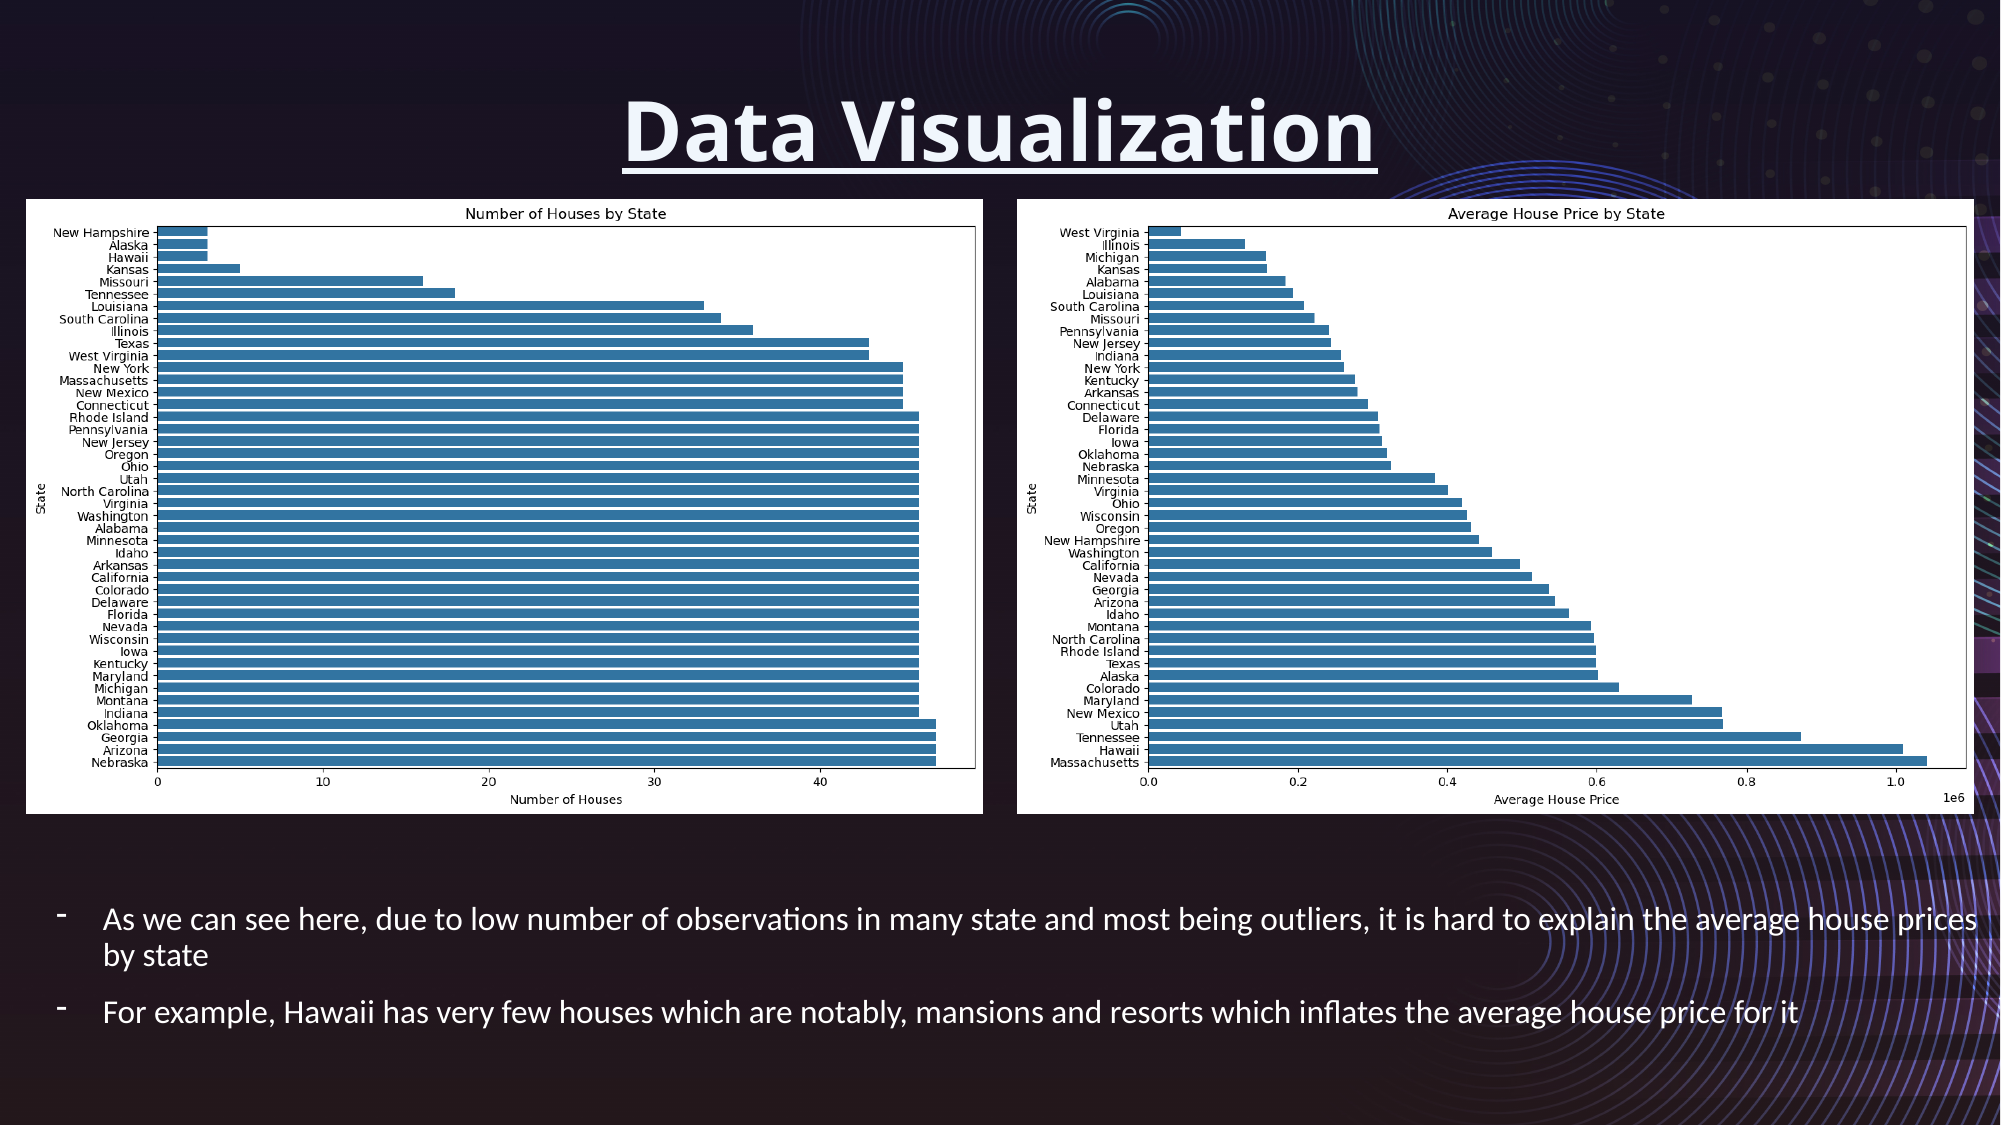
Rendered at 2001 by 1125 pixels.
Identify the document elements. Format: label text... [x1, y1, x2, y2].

picture [0, 0, 2001, 1125]
title Data Visualization [249, 47, 1750, 187]
subtitle As we can see here, due to low number of observations in many state and most being outliers, it is hard to explain the average house prices by state For example, Hawaii has very few houses which are notably, mansions and resorts which inflates the average house price for it [41, 632, 2000, 1125]
